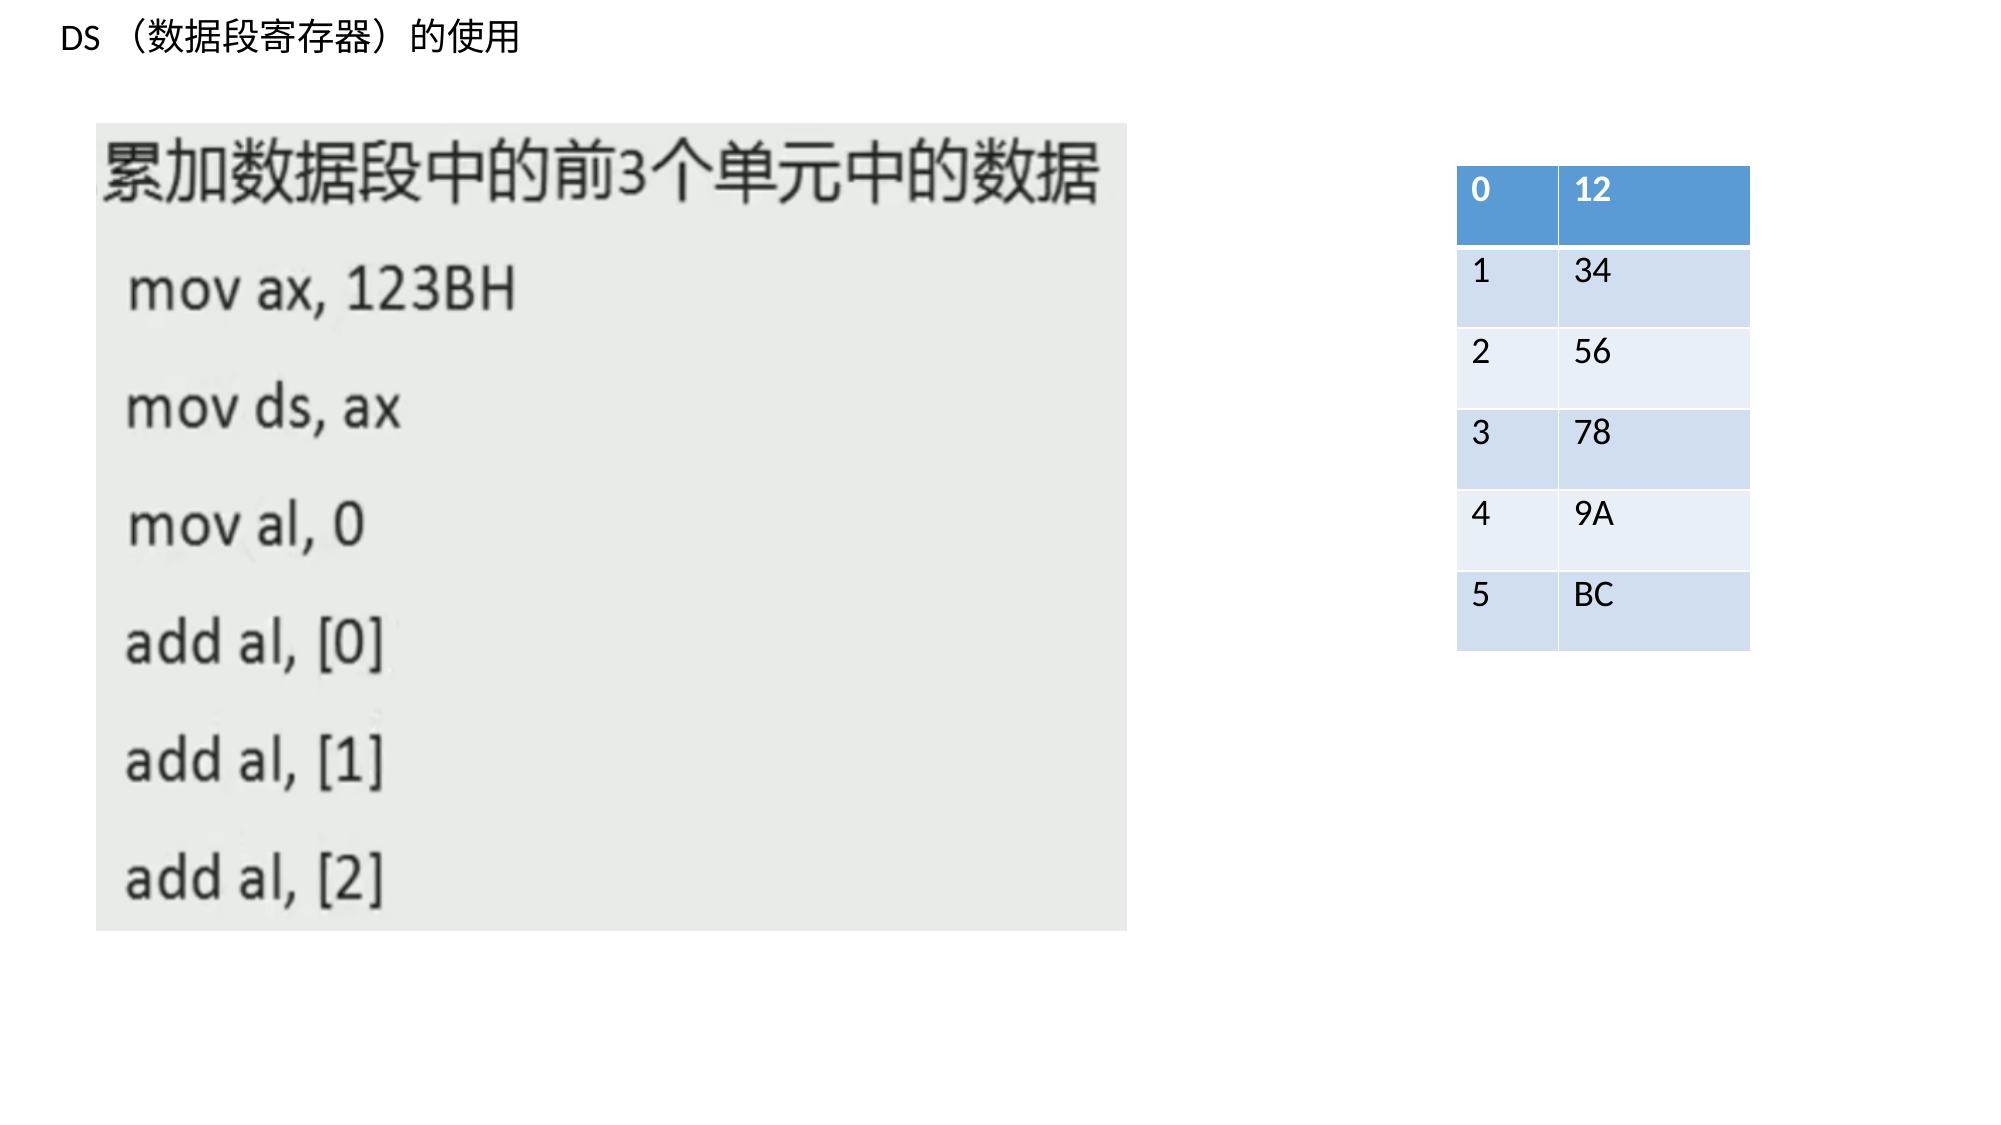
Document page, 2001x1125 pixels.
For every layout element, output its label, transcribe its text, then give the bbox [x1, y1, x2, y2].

text_box DS（数据段寄存器）的使用 [45, 5, 583, 65]
table_cell BC [1559, 572, 1750, 651]
table_cell 34 [1559, 250, 1750, 327]
table_cell 78 [1559, 410, 1750, 489]
table_header 12 [1559, 166, 1750, 245]
table_cell 56 [1559, 329, 1750, 408]
table_cell 4 [1457, 491, 1558, 570]
table_cell 1 [1457, 250, 1558, 327]
table_cell 2 [1457, 329, 1558, 408]
table_cell 9A [1559, 491, 1750, 570]
table_cell 3 [1457, 410, 1558, 489]
picture [96, 123, 1127, 931]
table_header 0 [1457, 166, 1558, 245]
table_cell 5 [1457, 572, 1558, 651]
